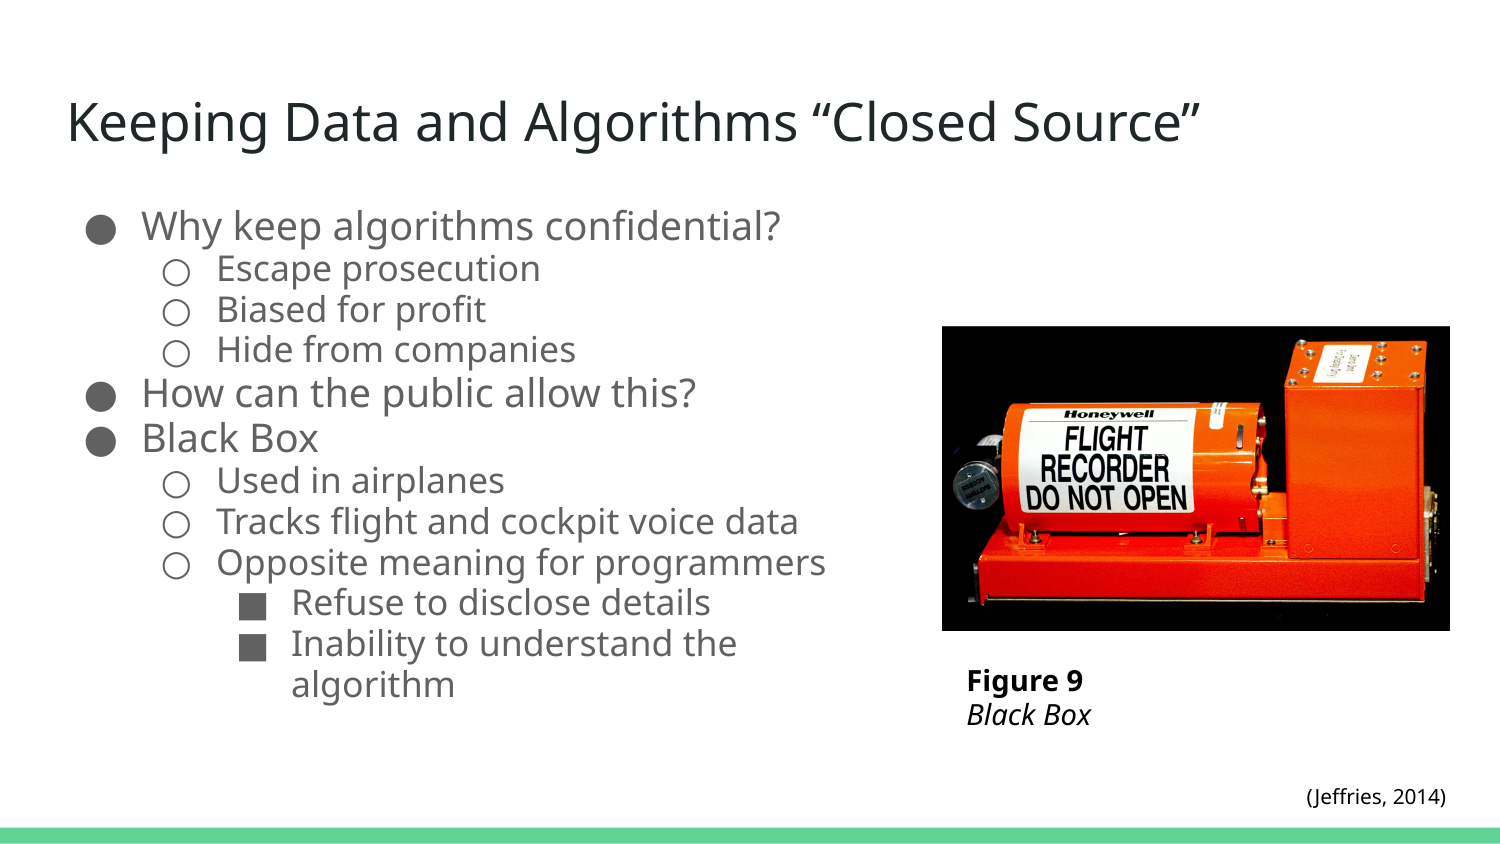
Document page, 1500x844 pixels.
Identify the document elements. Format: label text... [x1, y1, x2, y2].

text_box Figure 9 Black Box [951, 646, 1439, 782]
title Keeping Data and Algorithms “Closed Source” [51, 72, 1449, 167]
picture [942, 326, 1450, 631]
text_box (Jeffries, 2014) [1291, 771, 1500, 822]
list Why keep algorithms confidential? Escape prosecution Biased for profit Hide from companies How can the public allow this? Black Box Used in airplanes Tracks flight and cockpit voice data Opposite meaning for programmers Refuse to disclose details Inability to understand the algorithm [51, 189, 896, 750]
